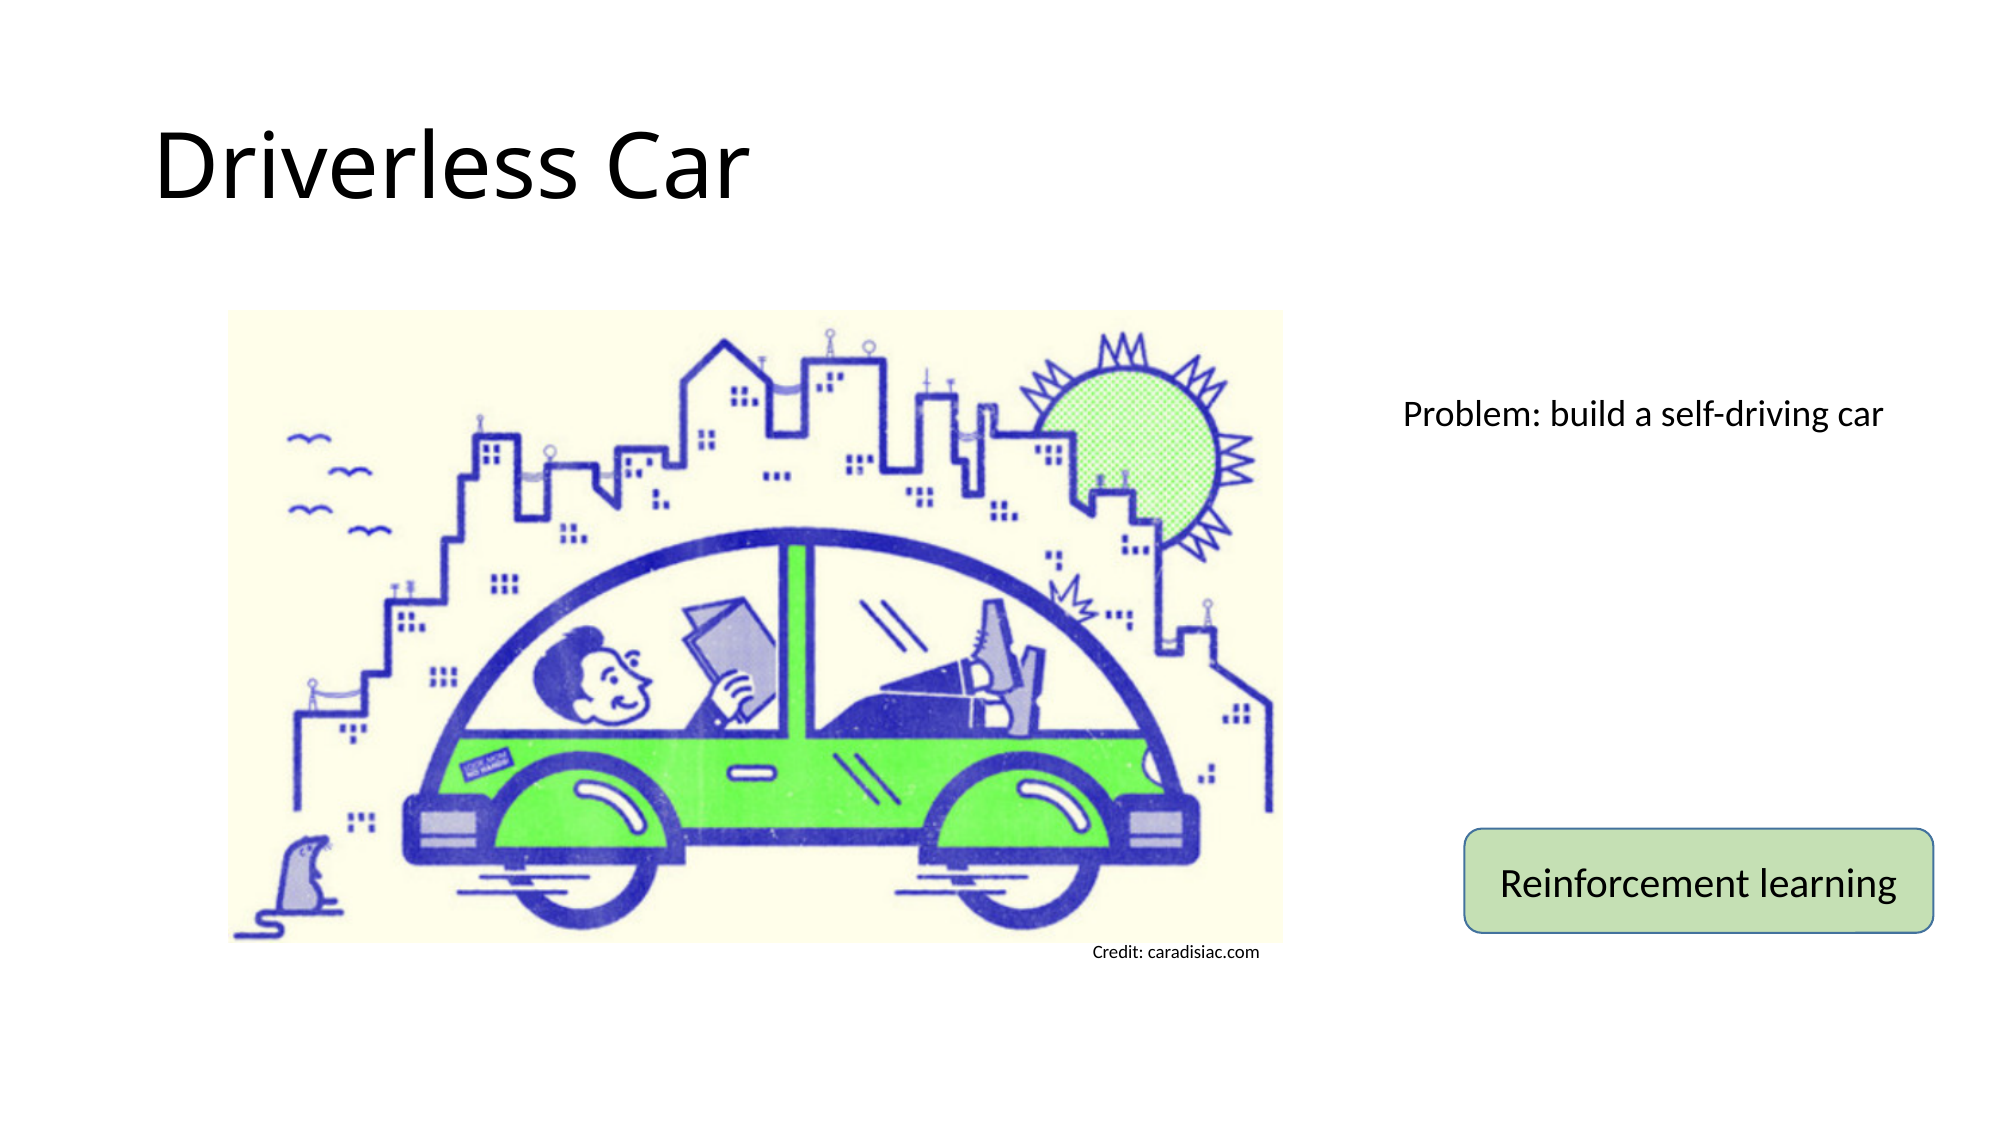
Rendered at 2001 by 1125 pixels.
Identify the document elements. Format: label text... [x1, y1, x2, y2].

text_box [228, 310, 1303, 981]
text_box Problem: build a self-driving car [1388, 381, 1900, 441]
text_box Reinforcement learning [1463, 827, 1935, 934]
title Driverless Car [137, 59, 1863, 278]
